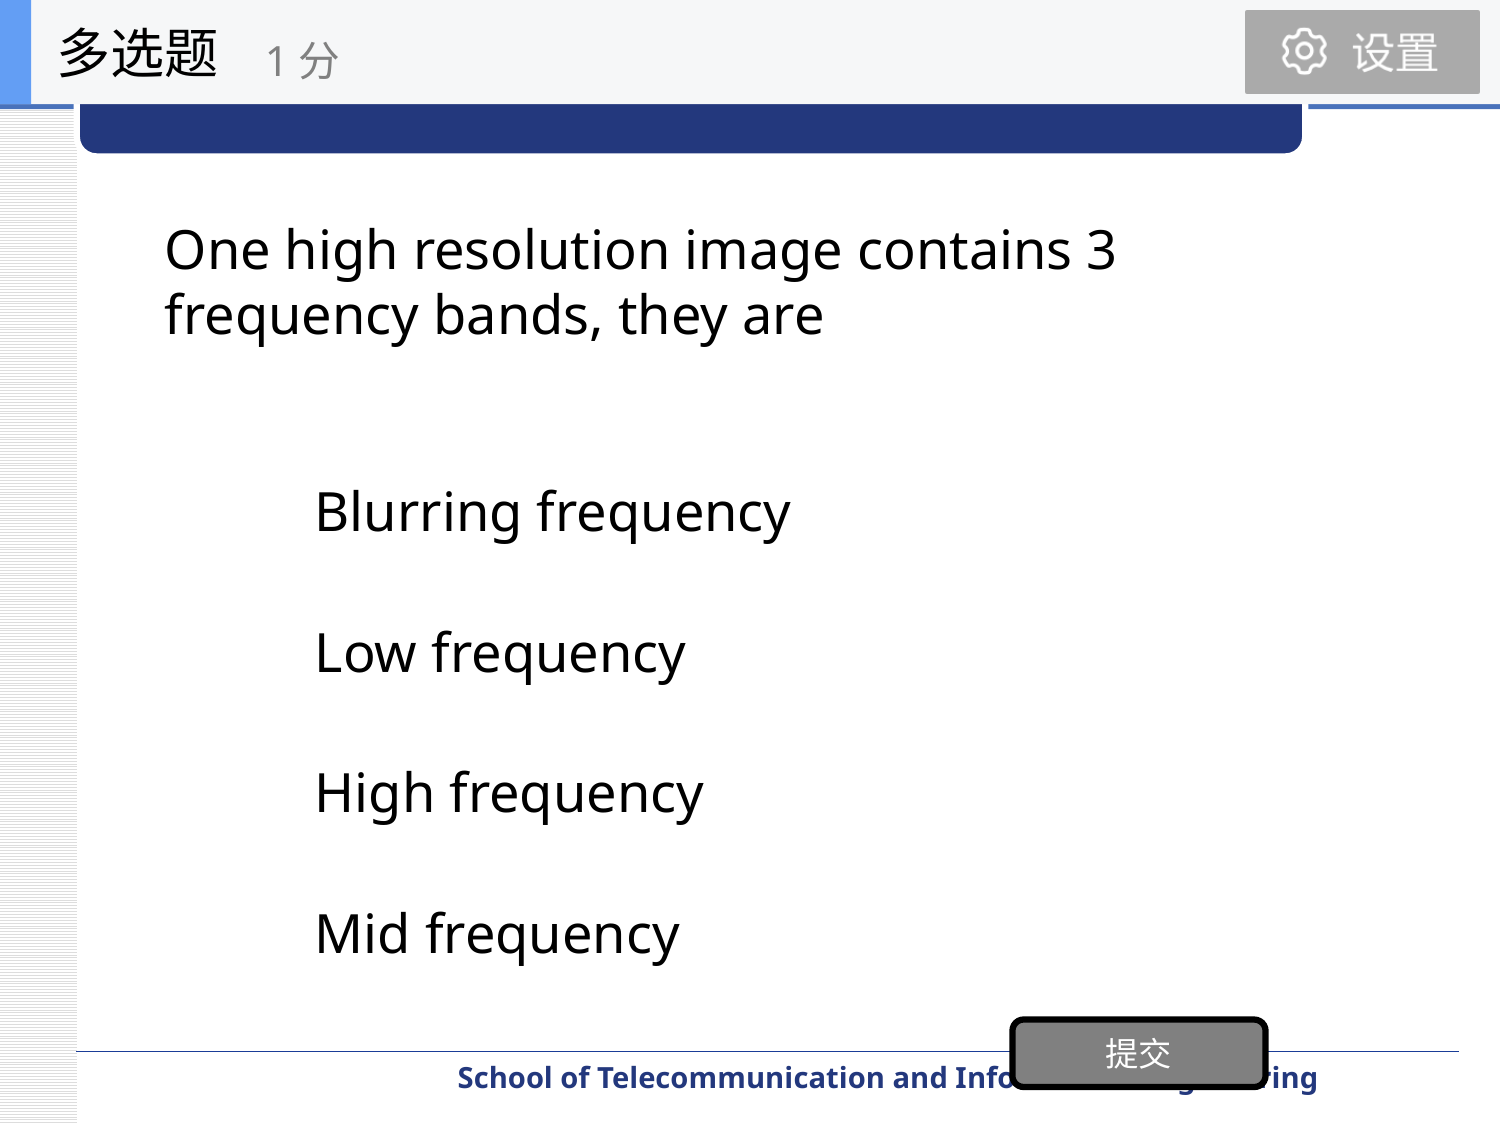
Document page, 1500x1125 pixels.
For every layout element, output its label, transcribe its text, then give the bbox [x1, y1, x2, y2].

picture [1245, 10, 1480, 94]
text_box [0, 0, 1500, 105]
text_box High frequency [299, 738, 1350, 844]
text_box One high resolution image contains 3 frequency bands, they are [149, 113, 1350, 456]
text_box Mid frequency [299, 878, 1350, 985]
text_box 提交 [1010, 1017, 1268, 1090]
text_box Blurring frequency [299, 456, 1350, 563]
text_box Low frequency [299, 597, 1350, 703]
